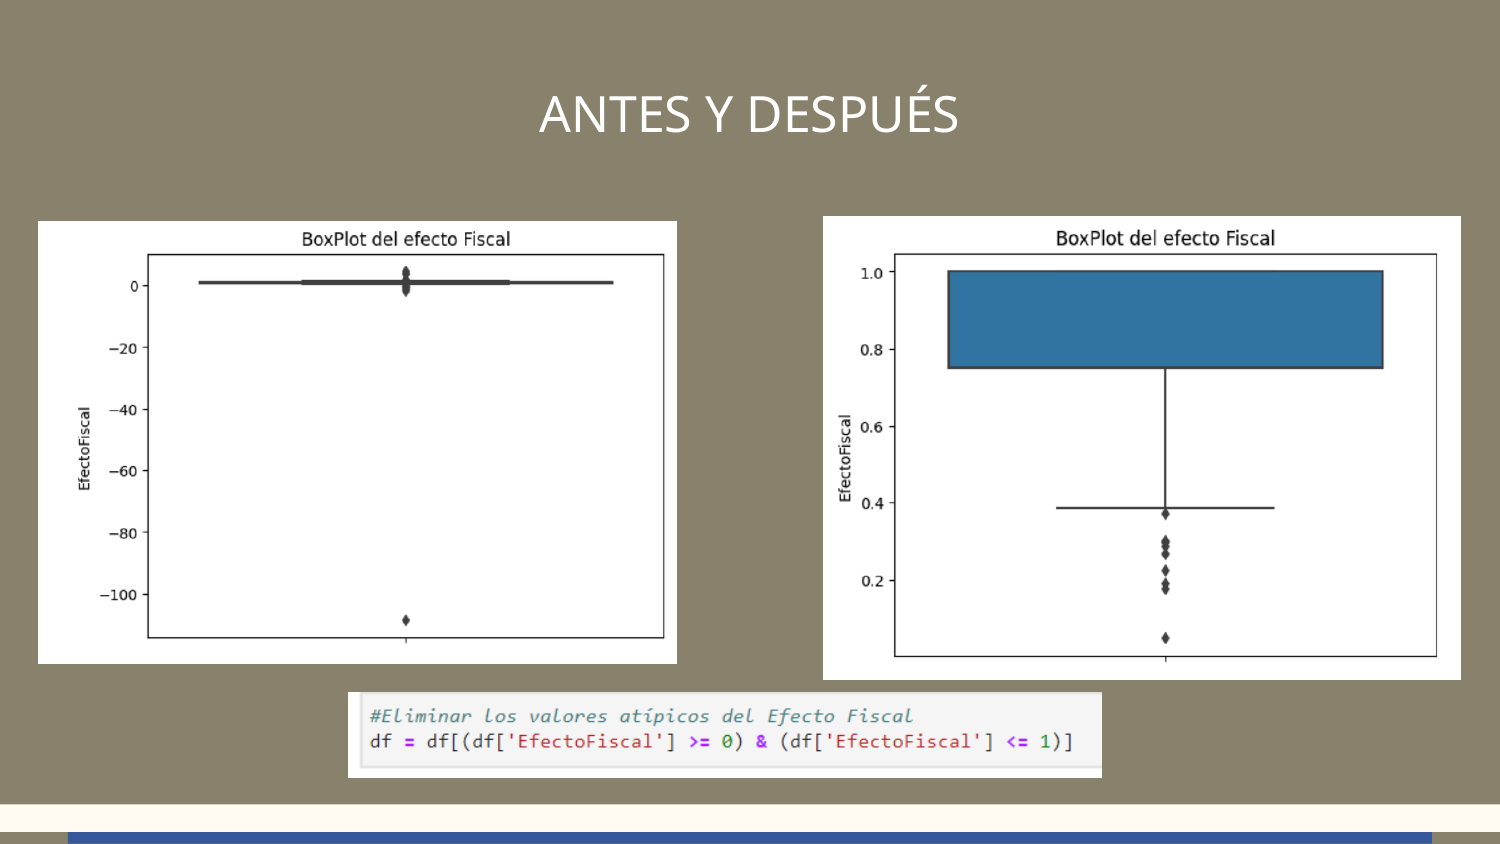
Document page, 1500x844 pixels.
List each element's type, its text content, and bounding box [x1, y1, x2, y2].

title ANTES Y DESPUÉS [114, 81, 1386, 144]
picture [348, 692, 1102, 778]
picture [38, 221, 677, 664]
picture [823, 216, 1461, 680]
